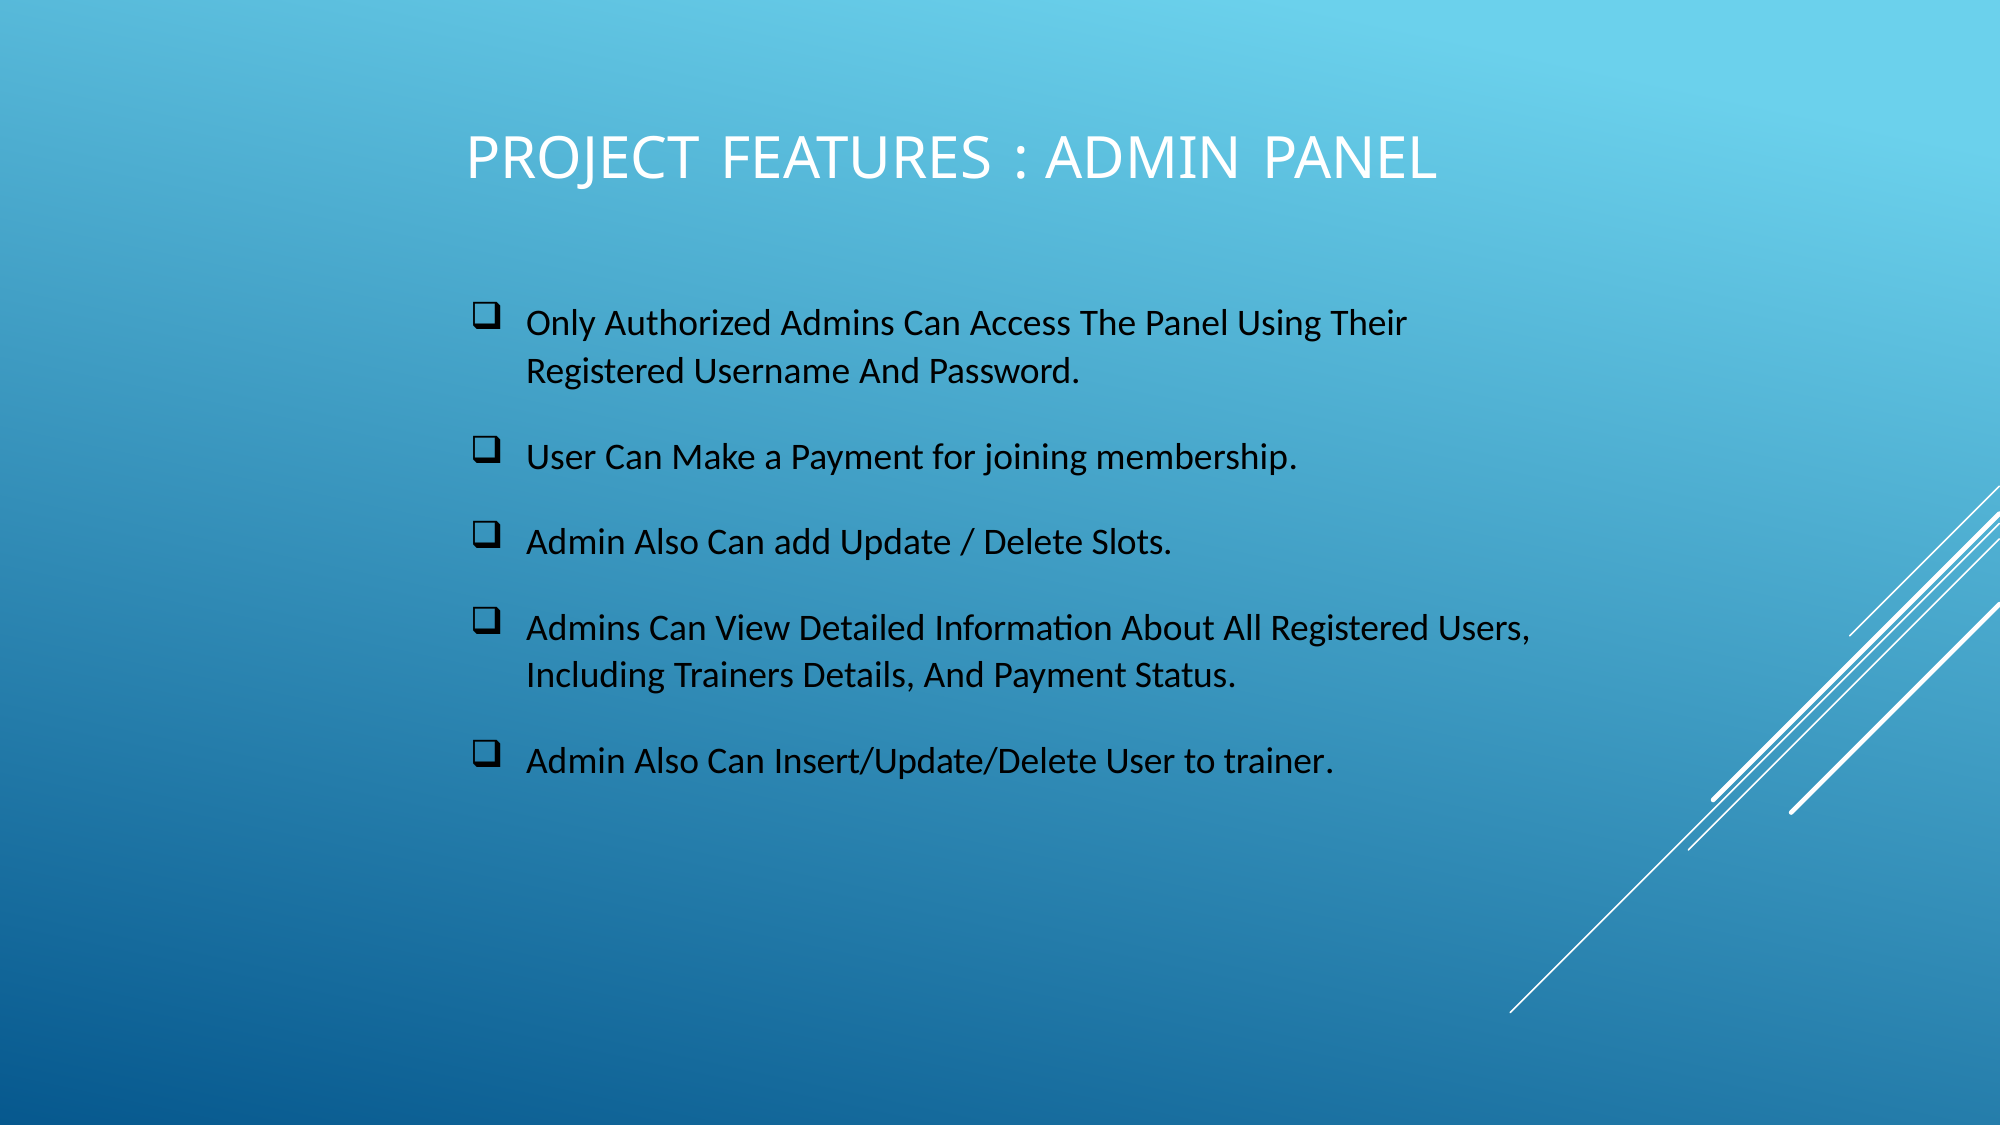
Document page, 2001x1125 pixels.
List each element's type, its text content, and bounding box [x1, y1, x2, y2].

title Project Features : Admin Panel [155, 0, 1556, 249]
text_box Only Authorized Admins Can Access The Panel Using Their Registered Username And Password. User Can Make a Payment for joining membership. Admin Also Can add Update / Delete Slots. Admins Can View Detailed Information About All Registered Users, Including Trainers Details, And Payment Status. Admin Also Can Insert/Update/Delete User to trainer. [467, 292, 1540, 781]
